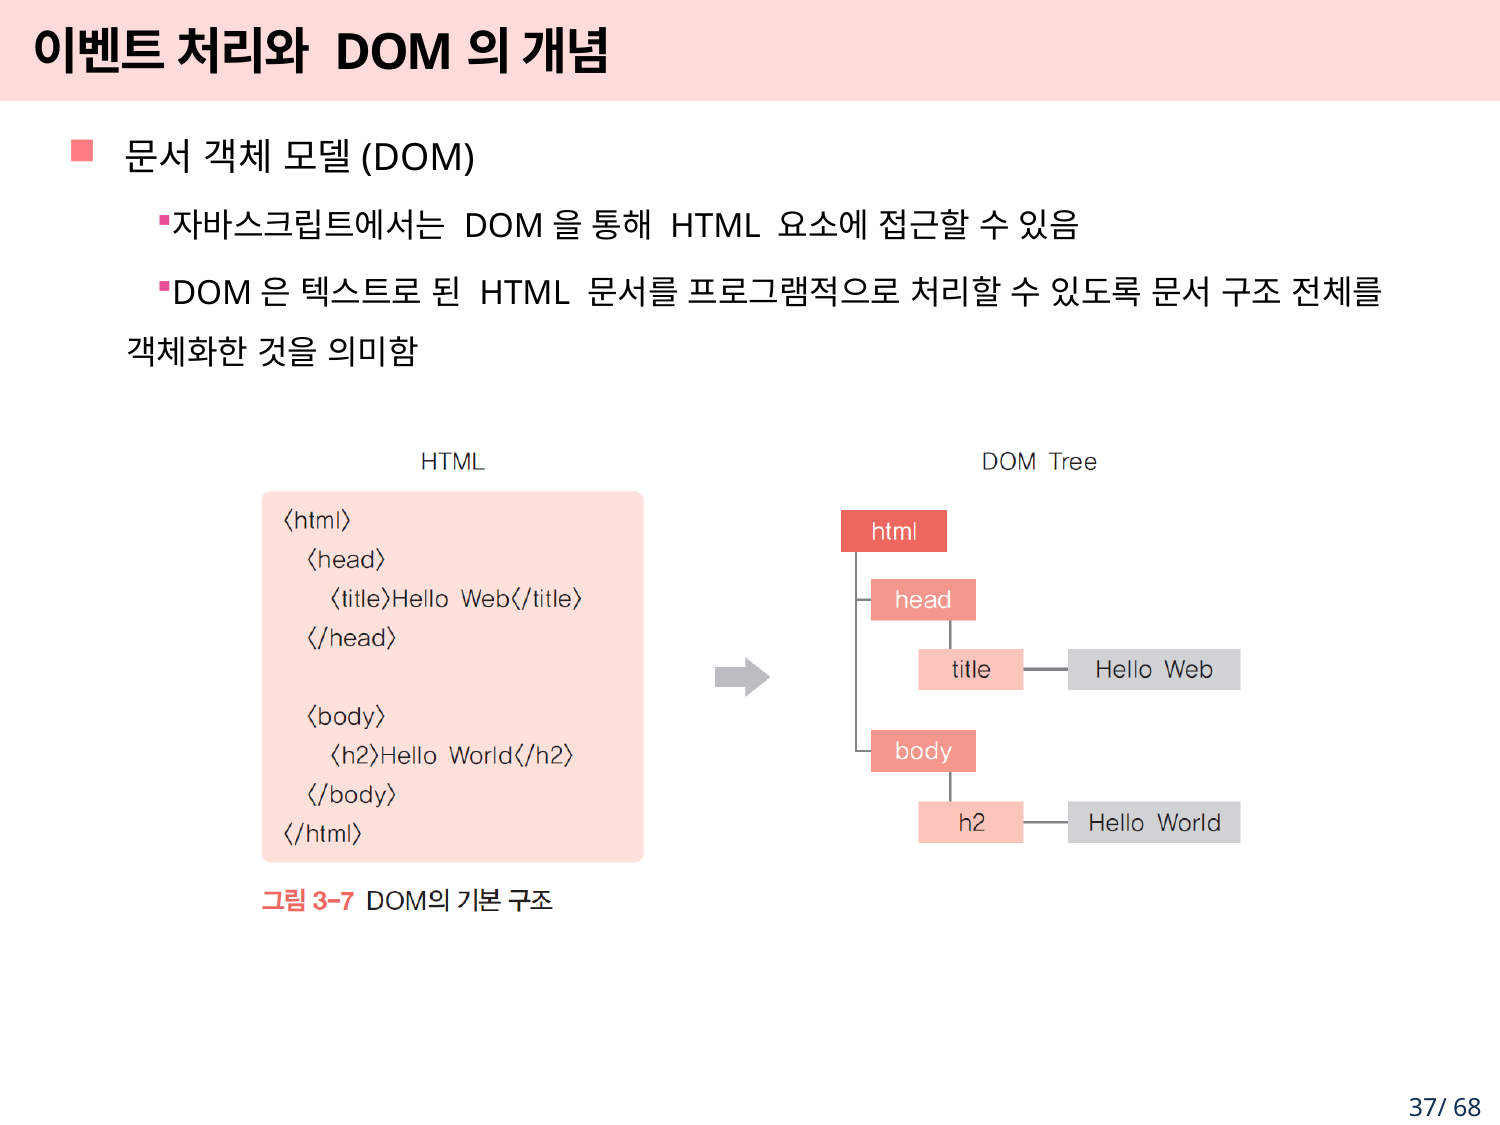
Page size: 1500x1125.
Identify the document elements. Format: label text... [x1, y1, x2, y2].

list 문서 객체 모델(DOM) 자바스크립트에서는 DOM을 통해 HTML 요소에 접근할 수 있음 DOM은 텍스트로 된 HTML 문서를 프로그램적으로 처리할 수 있도록 문서 구조 전체를 객체화한 것을 의미함 [53, 125, 1425, 1005]
title 이벤트 처리와 DOM의 개념 [17, 10, 1295, 89]
picture [252, 432, 1248, 918]
